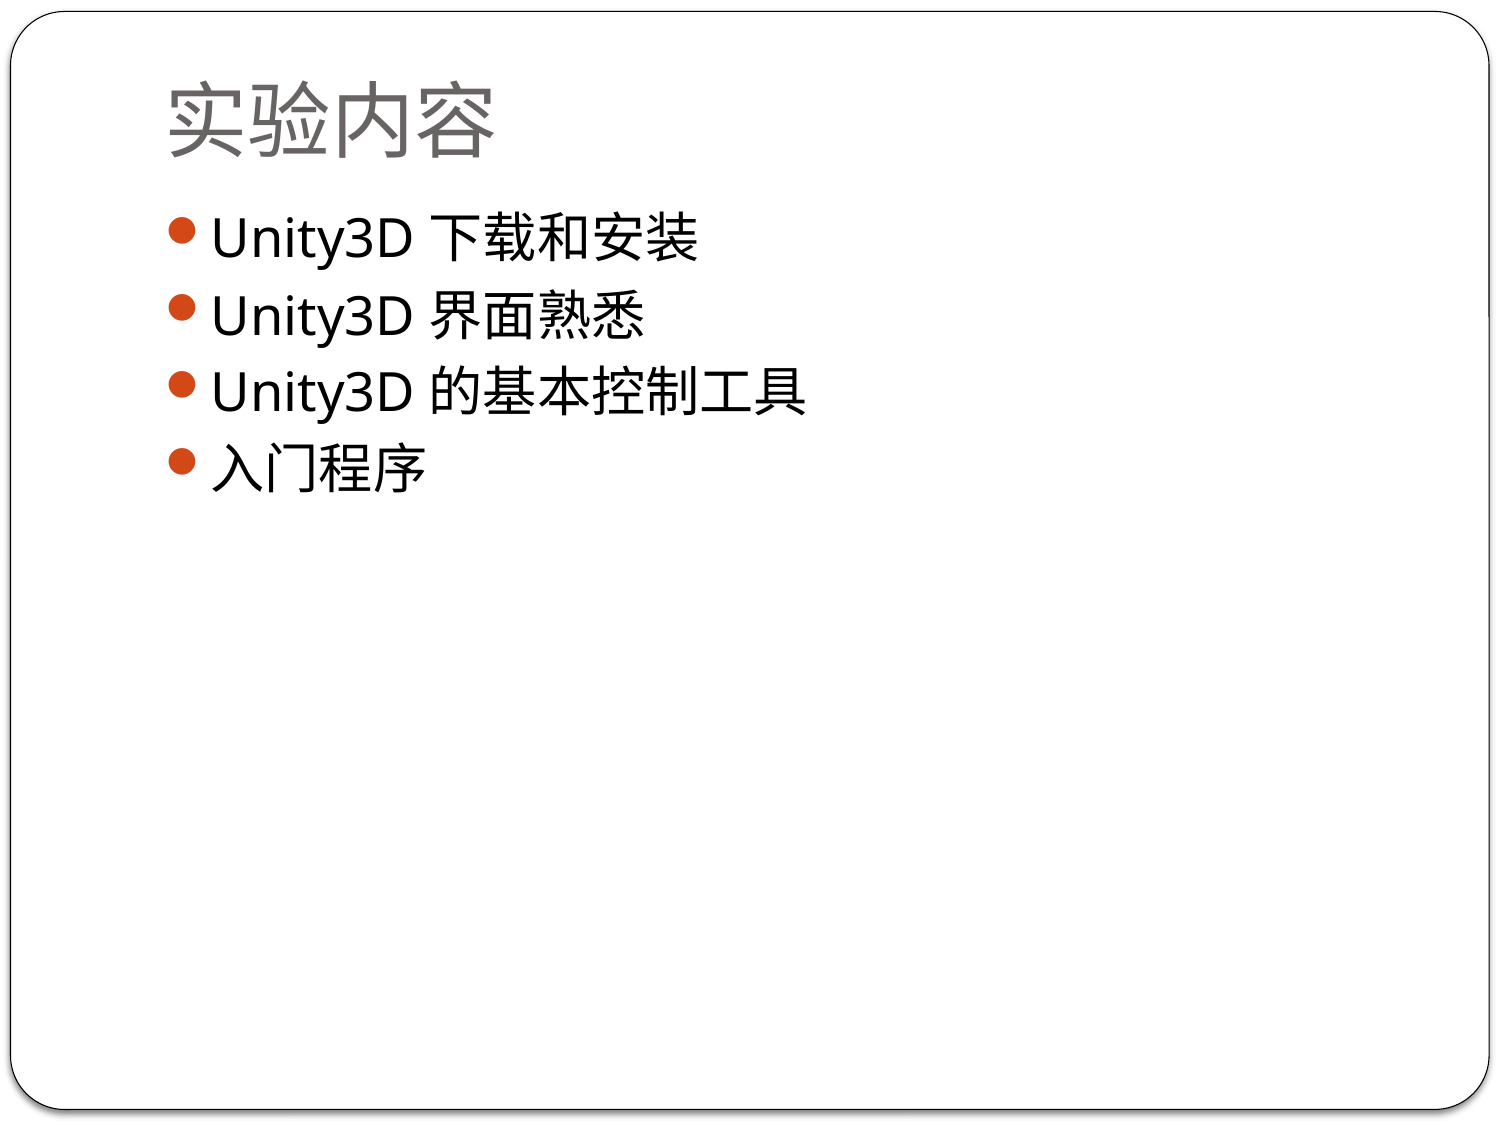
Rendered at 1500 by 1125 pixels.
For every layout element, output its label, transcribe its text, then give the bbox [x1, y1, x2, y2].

list Unity3D下载和安装 Unity3D界面熟悉 Unity3D的基本控制工具 入门程序 [150, 196, 1425, 947]
title 实验内容 [150, 0, 1425, 183]
